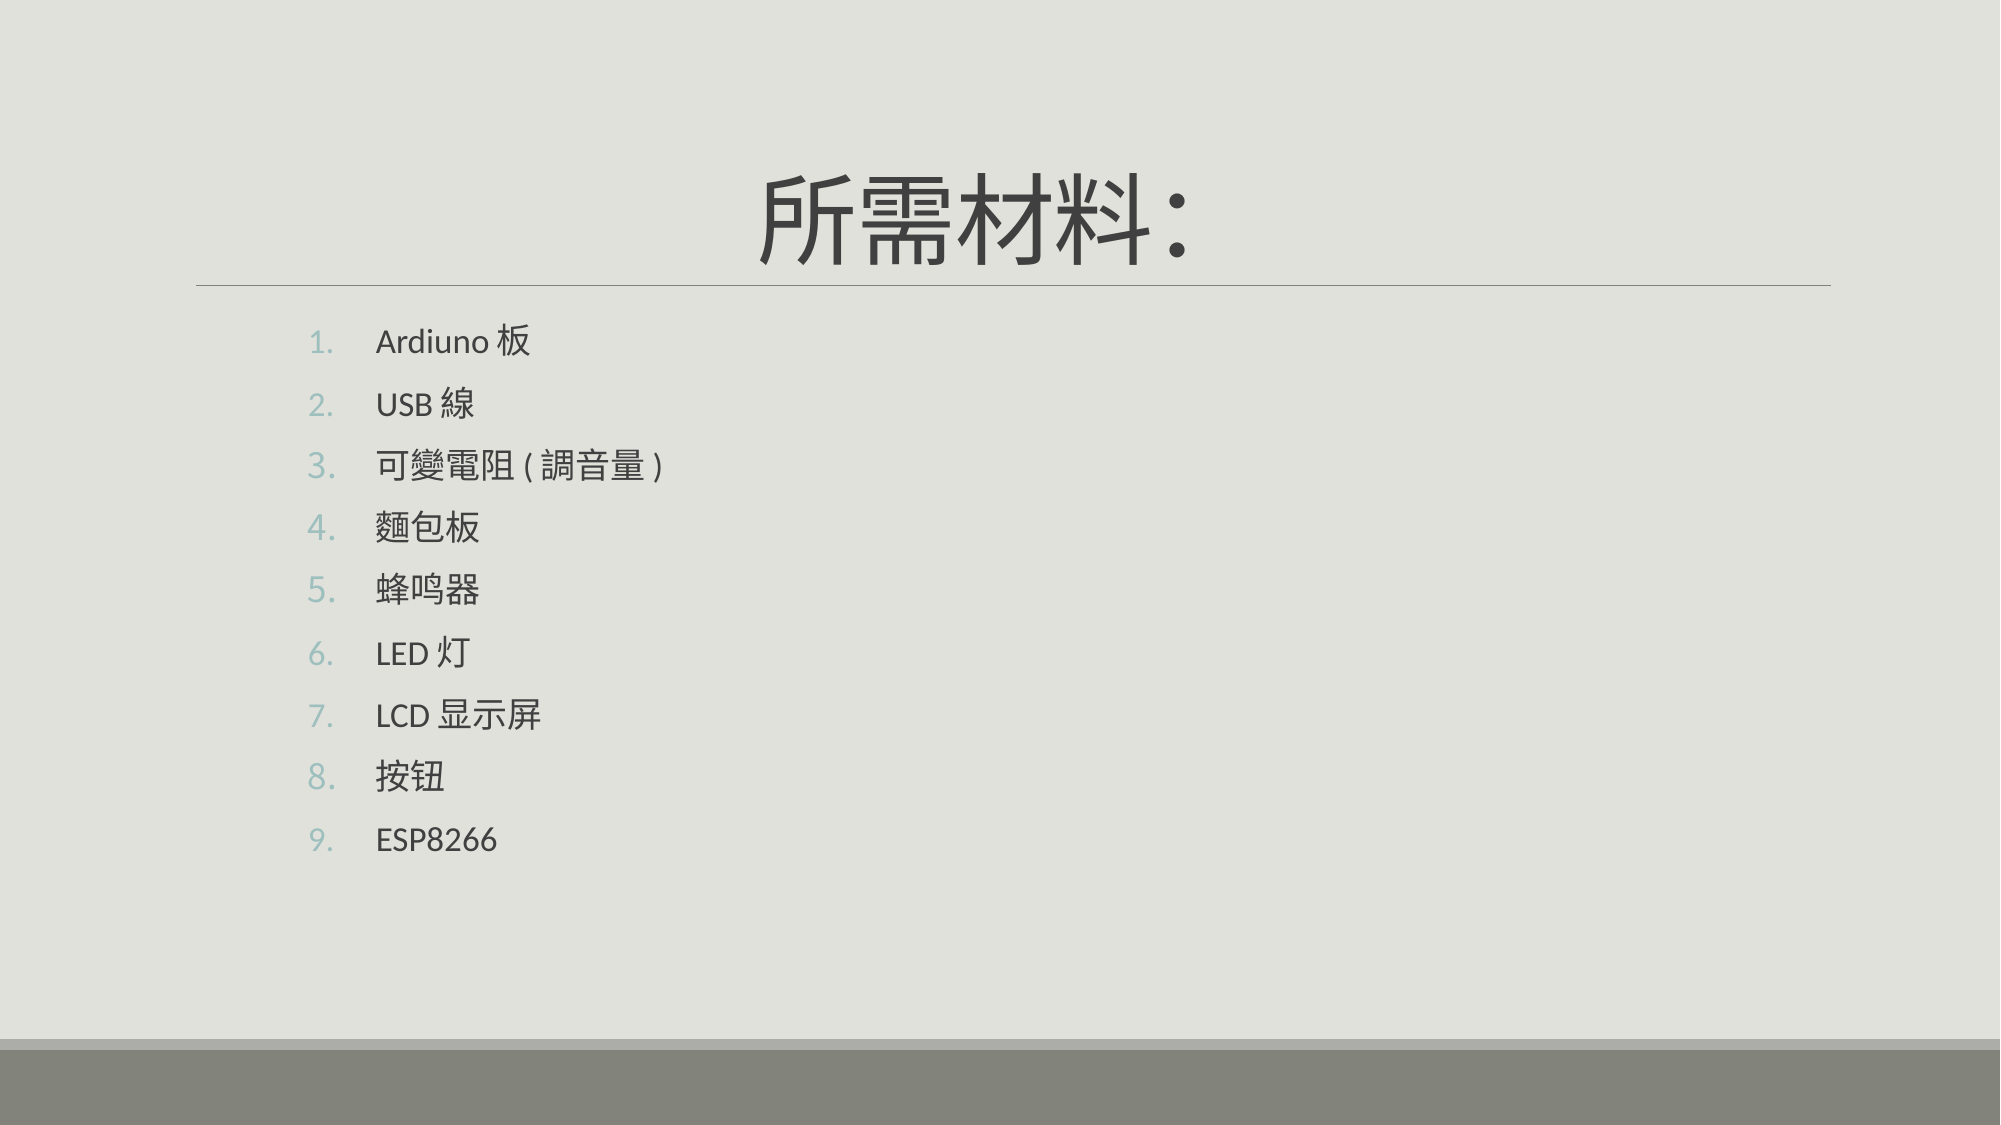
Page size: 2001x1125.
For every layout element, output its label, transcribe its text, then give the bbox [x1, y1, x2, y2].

title 所需材料： [180, 47, 1830, 285]
list Ardiuno板 USB線 可變電阻(調音量) 麵包板 蜂鸣器 LED灯 LCD显示屏 按钮 ESP8266 [307, 249, 1098, 868]
